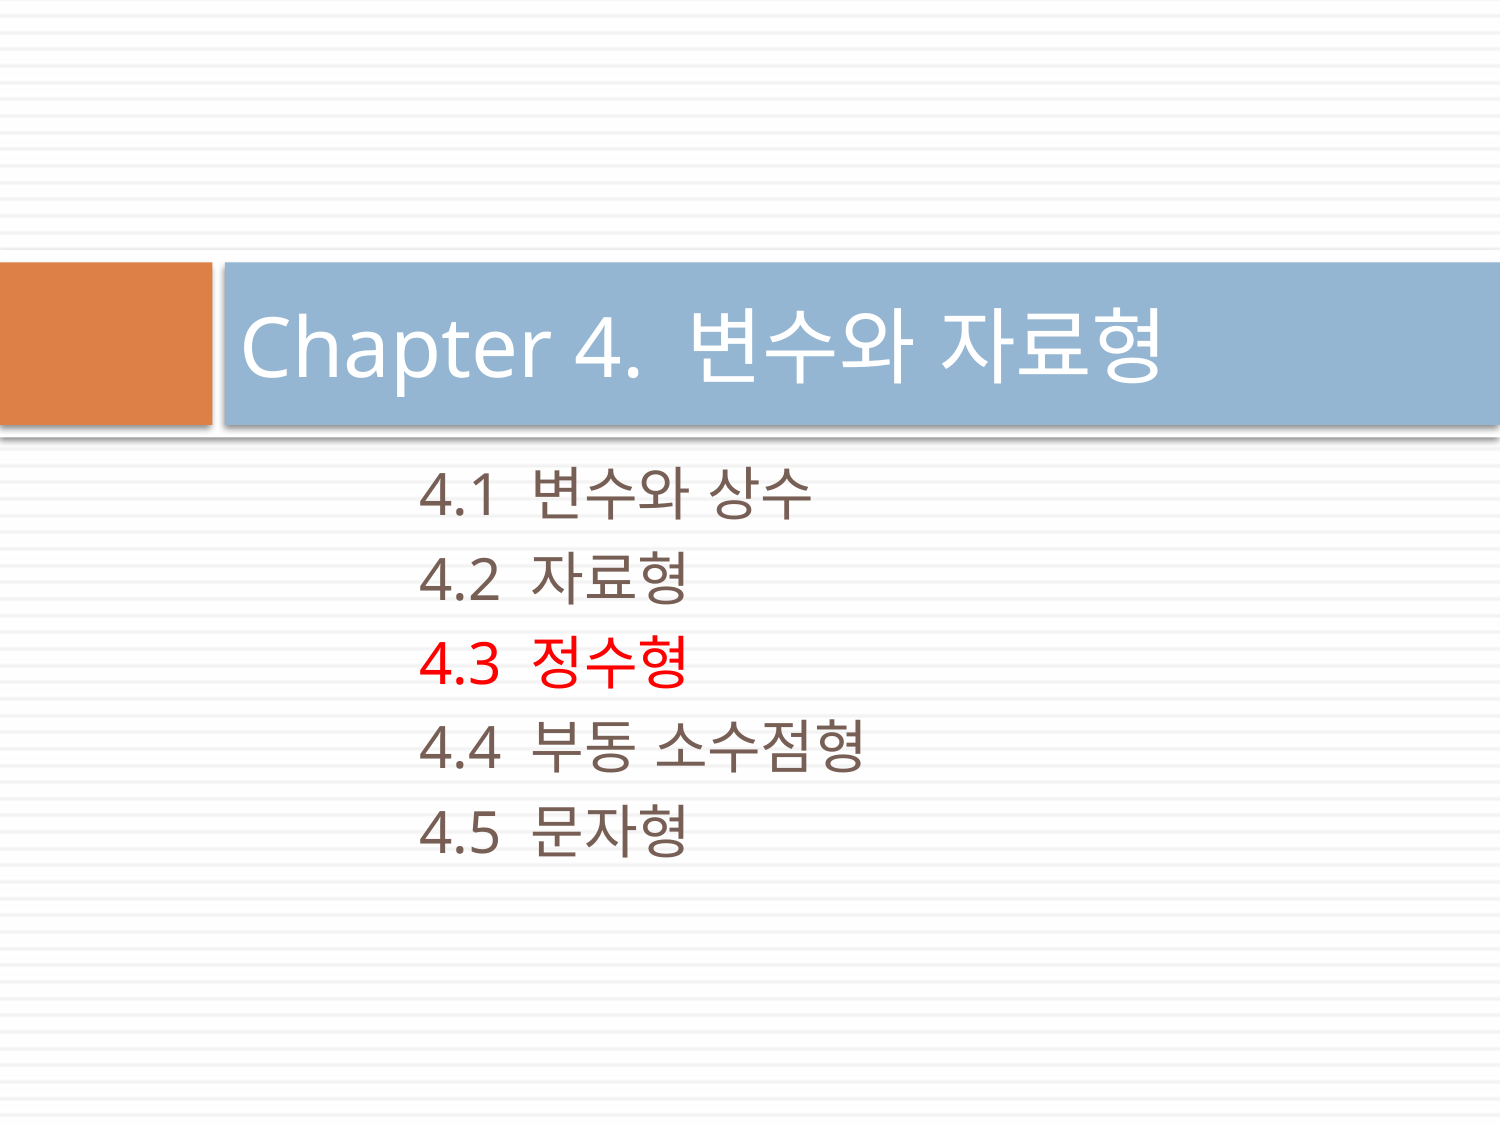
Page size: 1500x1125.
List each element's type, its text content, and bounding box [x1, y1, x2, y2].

title Chapter 4. 변수와 자료형 [225, 262, 1475, 425]
list 4.1 변수와 상수 4.2 자료형 4.3 정수형 4.4 부동 소수점형 4.5 문자형 [404, 450, 1096, 1005]
